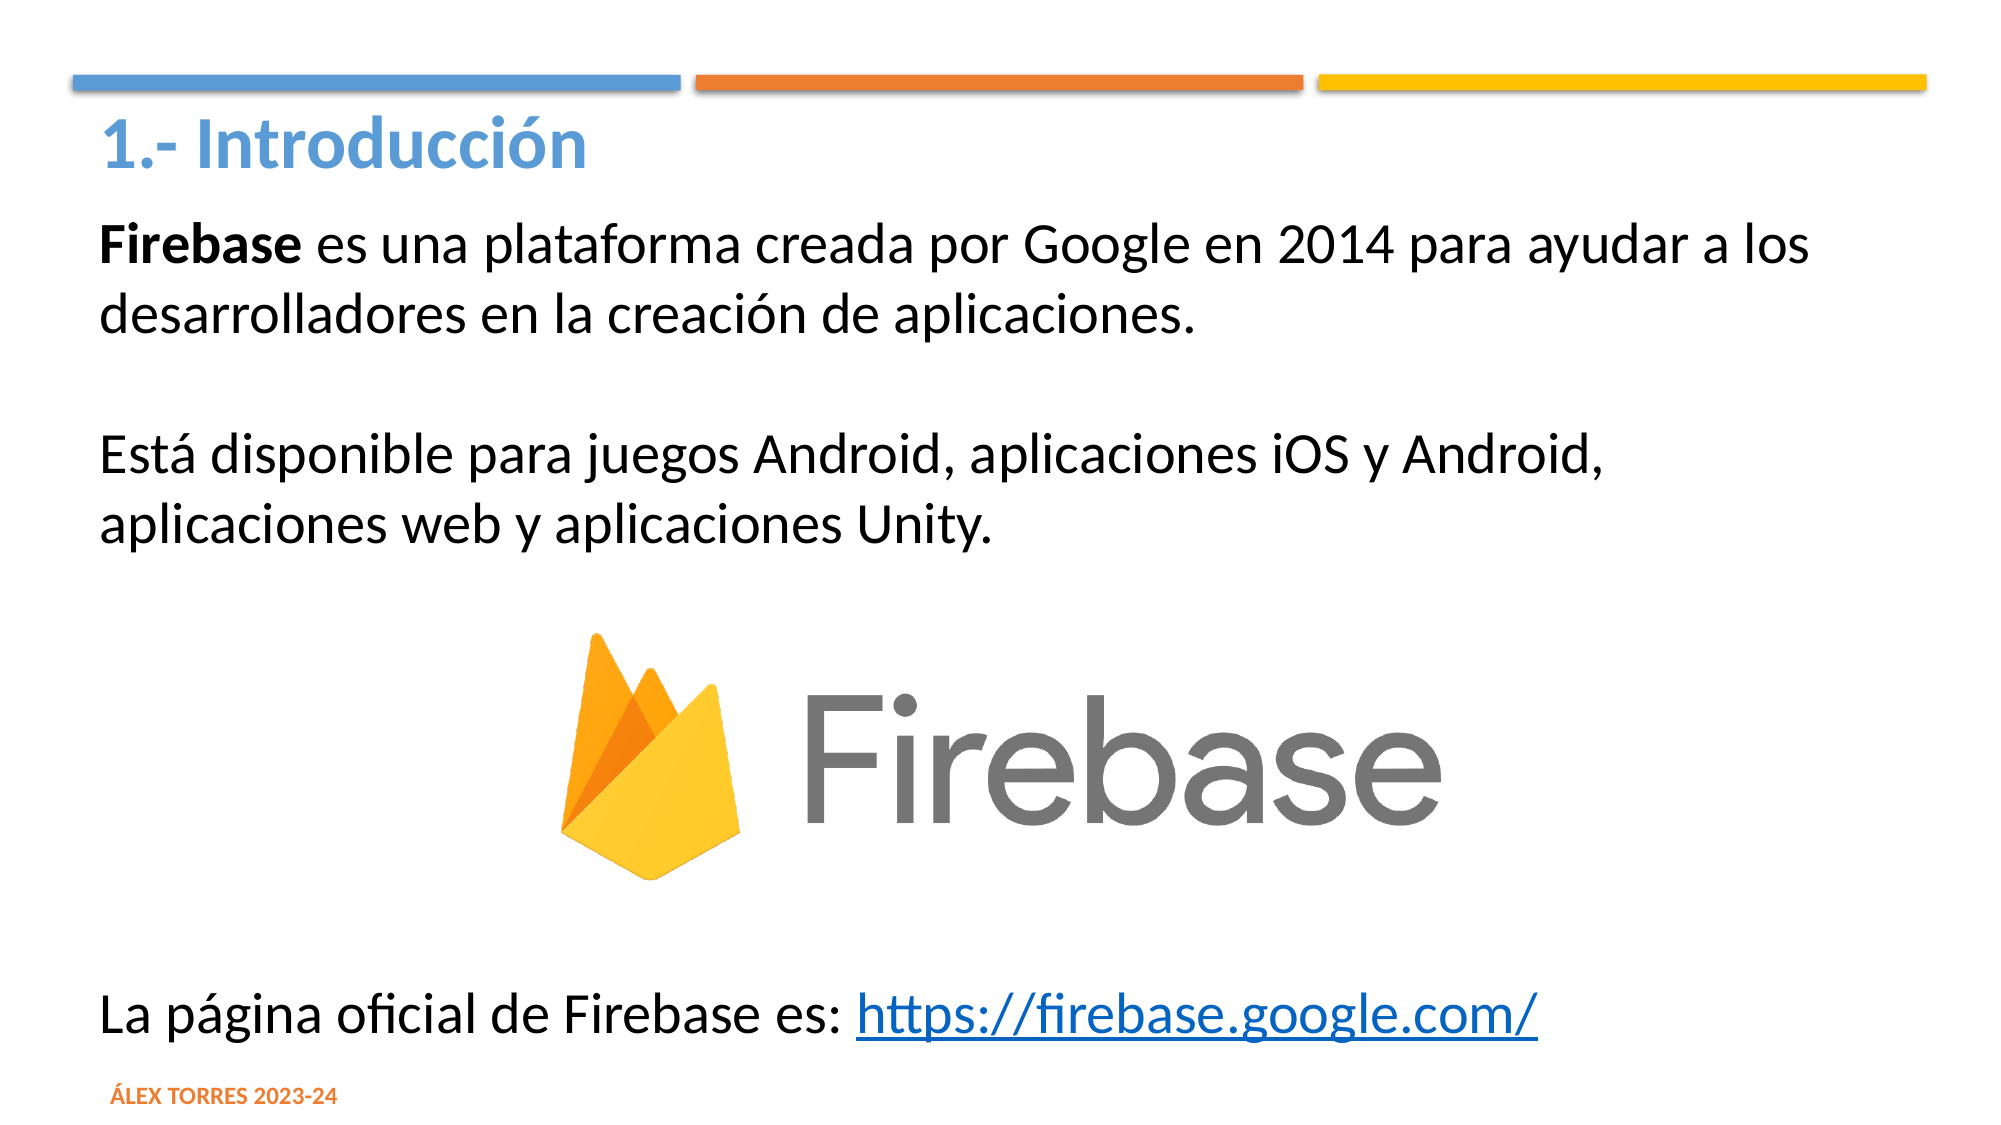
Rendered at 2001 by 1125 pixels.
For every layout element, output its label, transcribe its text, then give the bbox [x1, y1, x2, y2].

text_box 1.- Introducción [85, 78, 1915, 188]
text_box Firebase es una plataforma creada por Google en 2014 para ayudar a los desarrolladores en la creación de aplicaciones. Está disponible para juegos Android, aplicaciones iOS y Android, aplicaciones web y aplicaciones Unity. La página oficial de Firebase es: https://firebase.google.com/ [85, 190, 1915, 1074]
picture [558, 632, 1442, 882]
